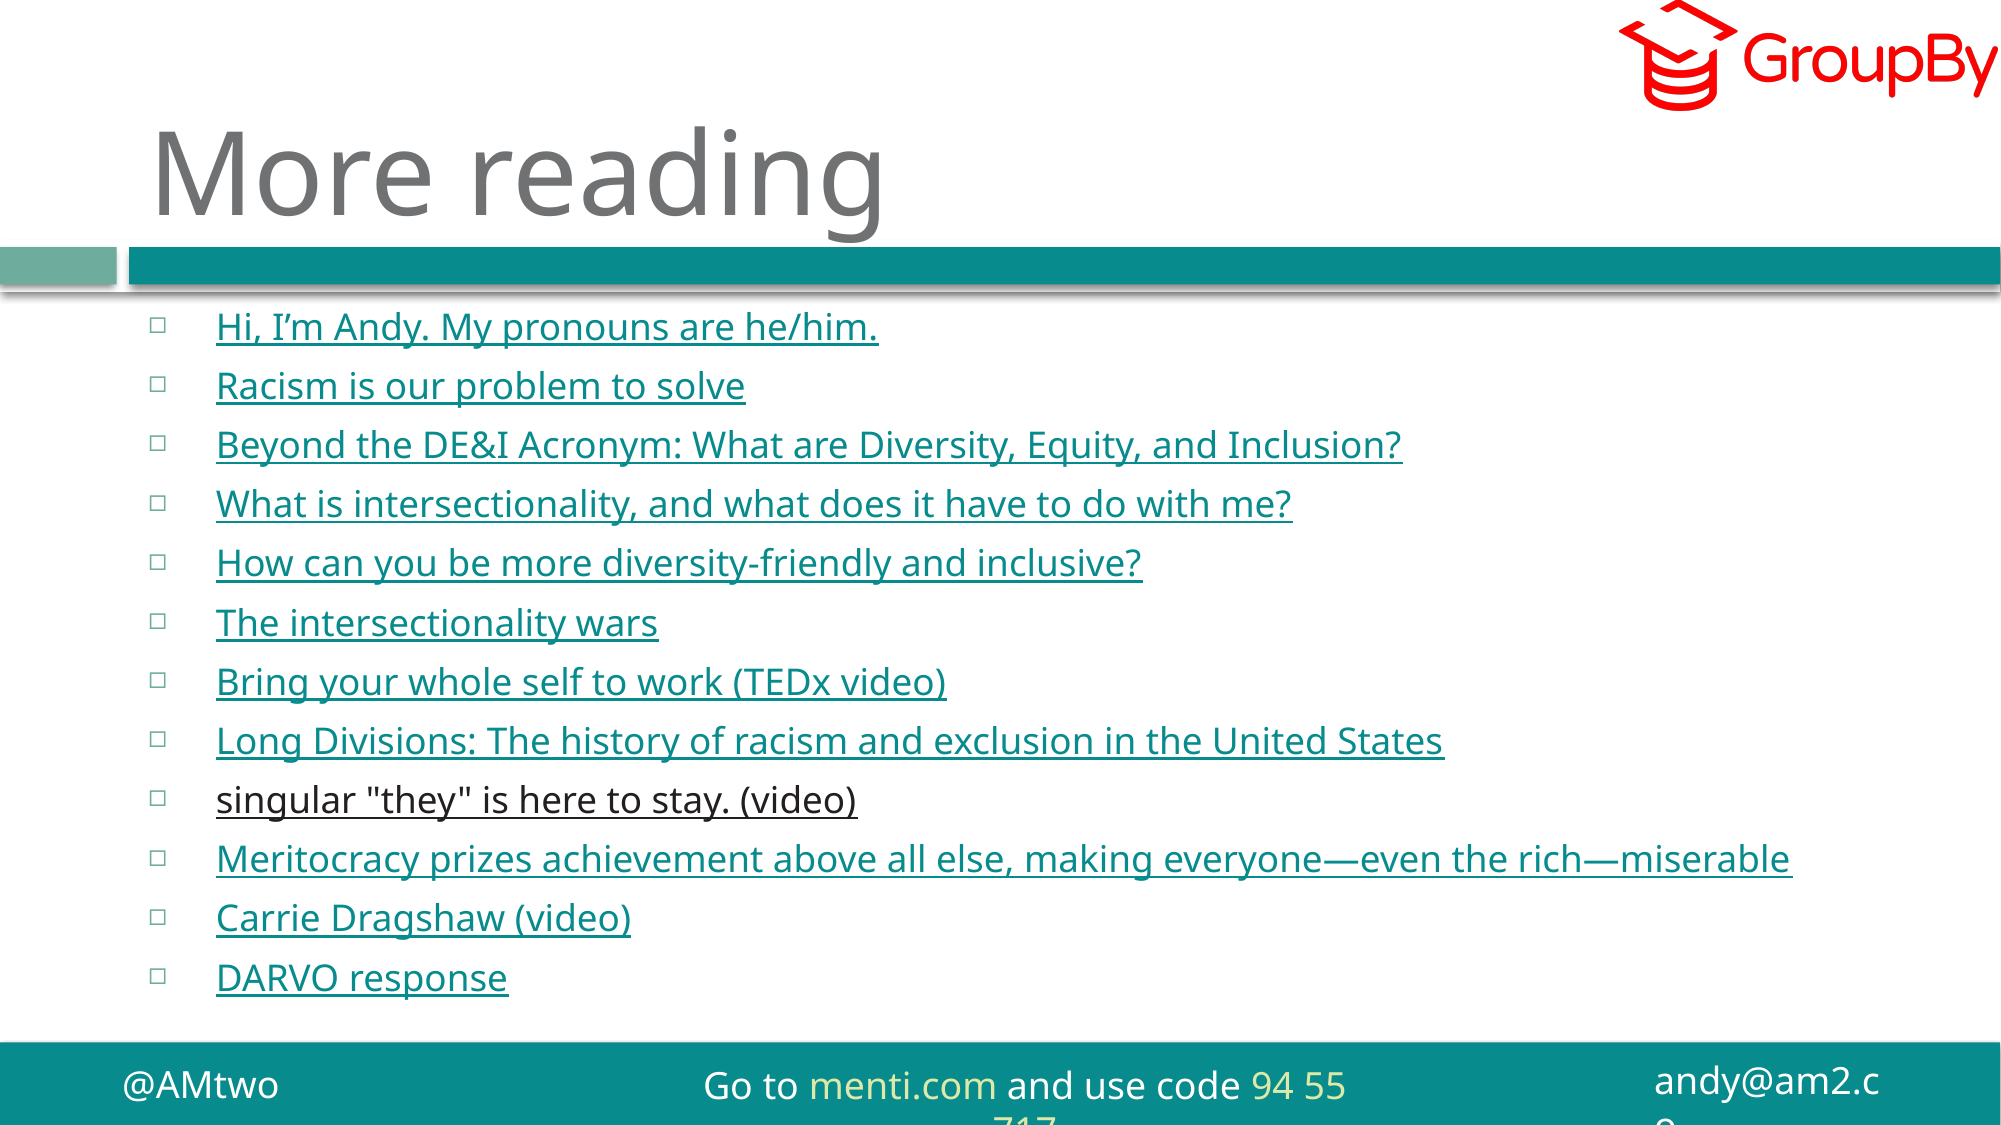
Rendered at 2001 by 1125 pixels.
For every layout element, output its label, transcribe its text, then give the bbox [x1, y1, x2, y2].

title More reading [133, 25, 1917, 246]
picture [1619, 0, 1998, 111]
list Hi, I’m Andy. My pronouns are he/him. Racism is our problem to solve Beyond the DE&I Acronym: What are Diversity, Equity, and Inclusion? What is intersectionality, and what does it have to do with me? How can you be more diversity-friendly and inclusive? The intersectionality wars Bring your whole self to work (TEDx video) Long Divisions: The history of racism and exclusion in the United States singular "they" is here to stay. (video) Meritocracy prizes achievement above all else, making everyone—even the rich—miserable Carrie Dragshaw (video) DARVO response [133, 295, 1917, 1013]
